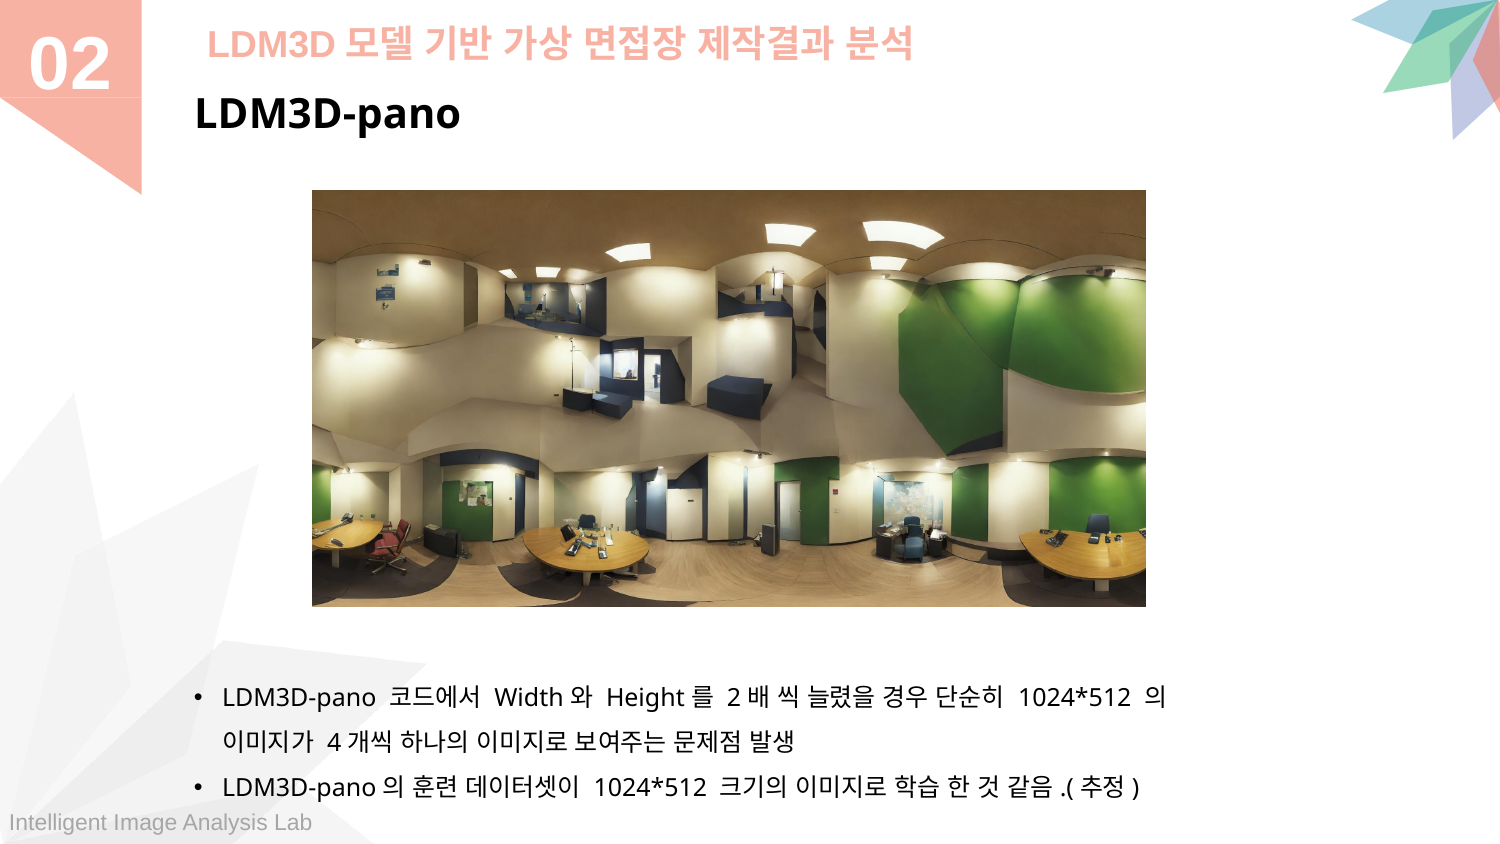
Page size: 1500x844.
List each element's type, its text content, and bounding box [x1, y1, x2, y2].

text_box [0, 0, 142, 196]
text_box LDM3D-pano 코드에서 Width와 Height를 2배 씩 늘렸을 경우 단순히 1024*512 의 이미지가 4개씩 하나의 이미지로 보여주는 문제점 발생 LDM3D-pano의 훈련 데이터셋이 1024*512 크기의 이미지로 학습 한 것 같음.(추정) [179, 659, 1223, 809]
picture [0, 0, 1500, 844]
text_box LDM3D-pano [179, 54, 1064, 145]
text_box LDM3D모델 기반 가상 면접장 제작결과 분석 [143, 0, 1093, 86]
